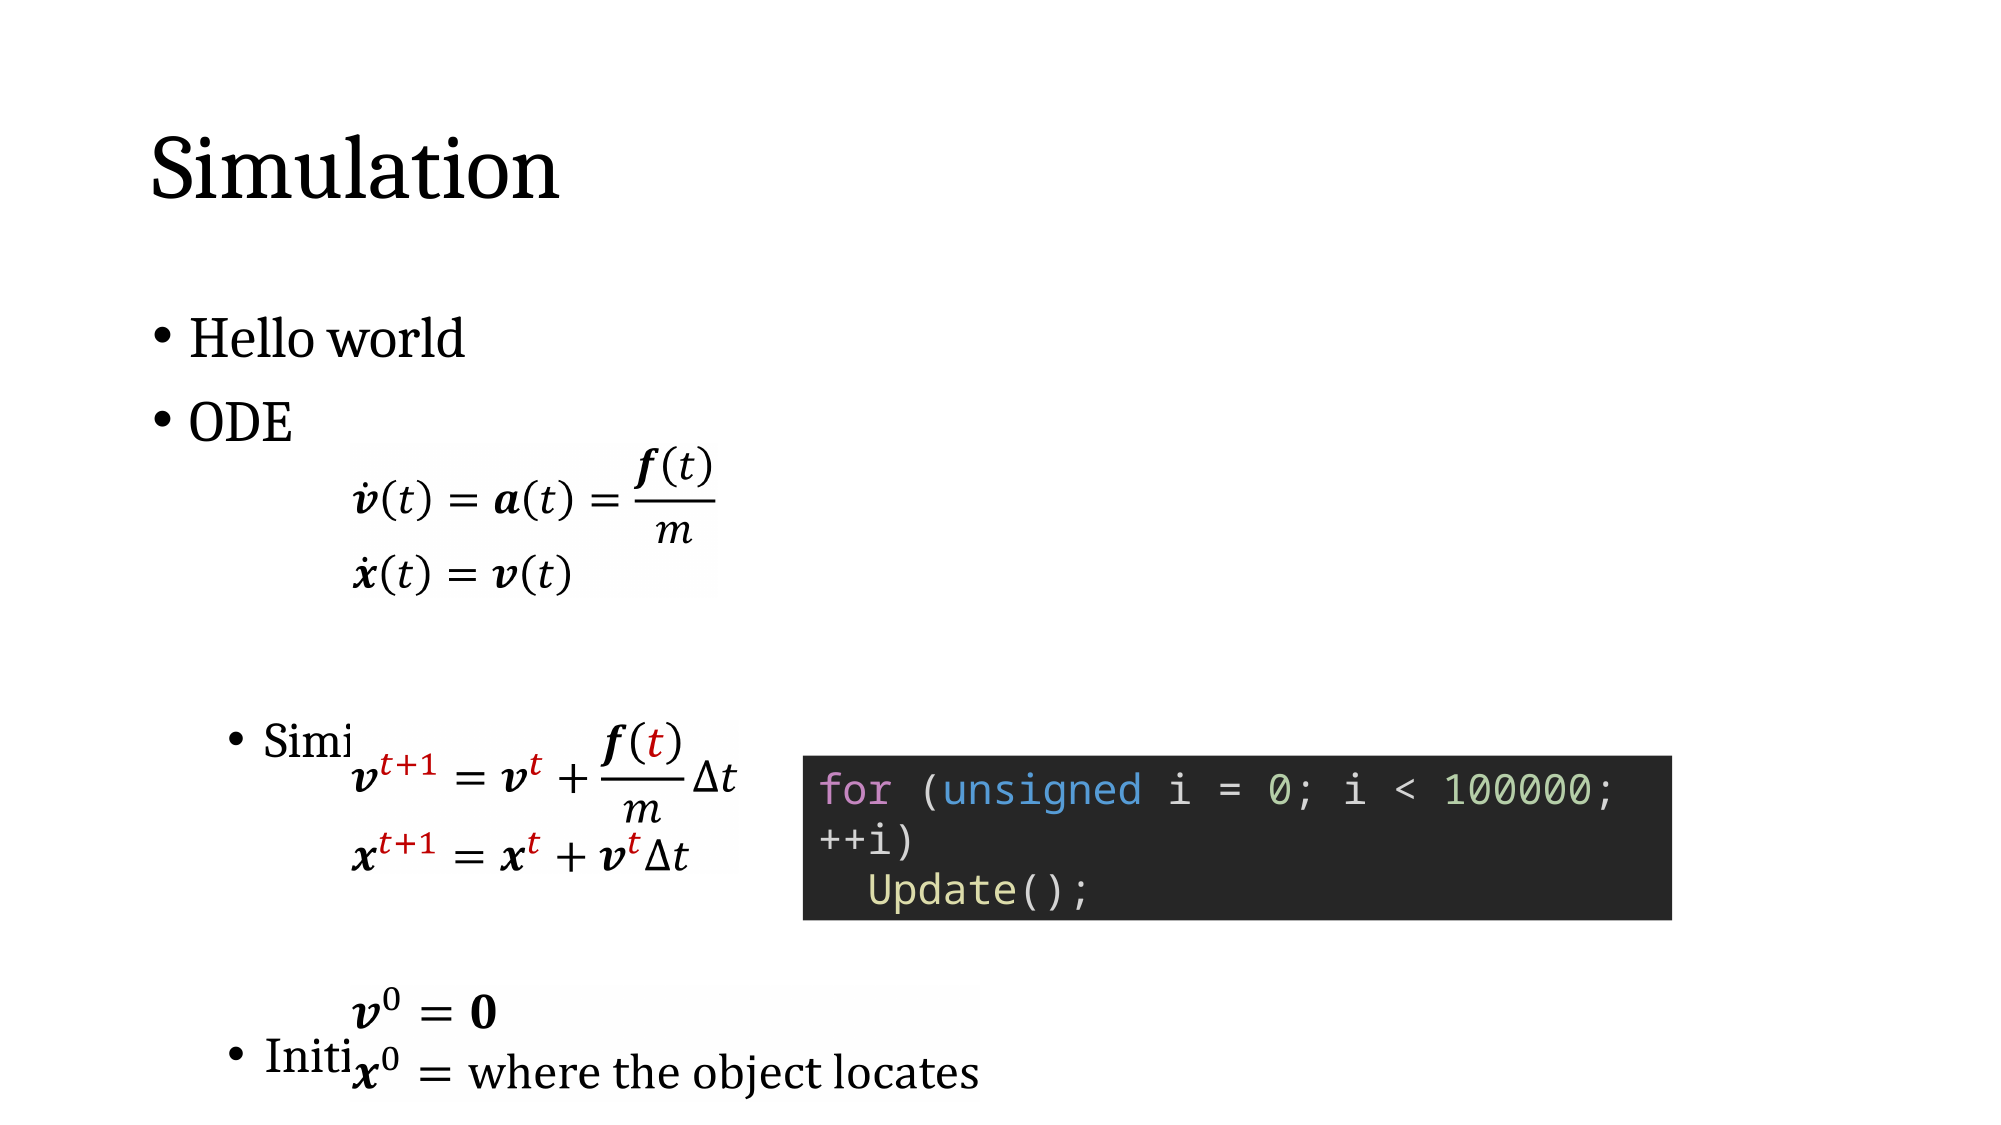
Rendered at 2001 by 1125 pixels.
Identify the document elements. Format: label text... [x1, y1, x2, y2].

title Simulation [137, 59, 1863, 278]
picture [350, 443, 718, 598]
picture [350, 720, 739, 874]
list Hello world ODE Similarly Initialize [137, 299, 1863, 1014]
picture [350, 985, 980, 1102]
text_box for (unsigned i = 0; i < 100000; ++i) Update(); [802, 755, 1673, 921]
